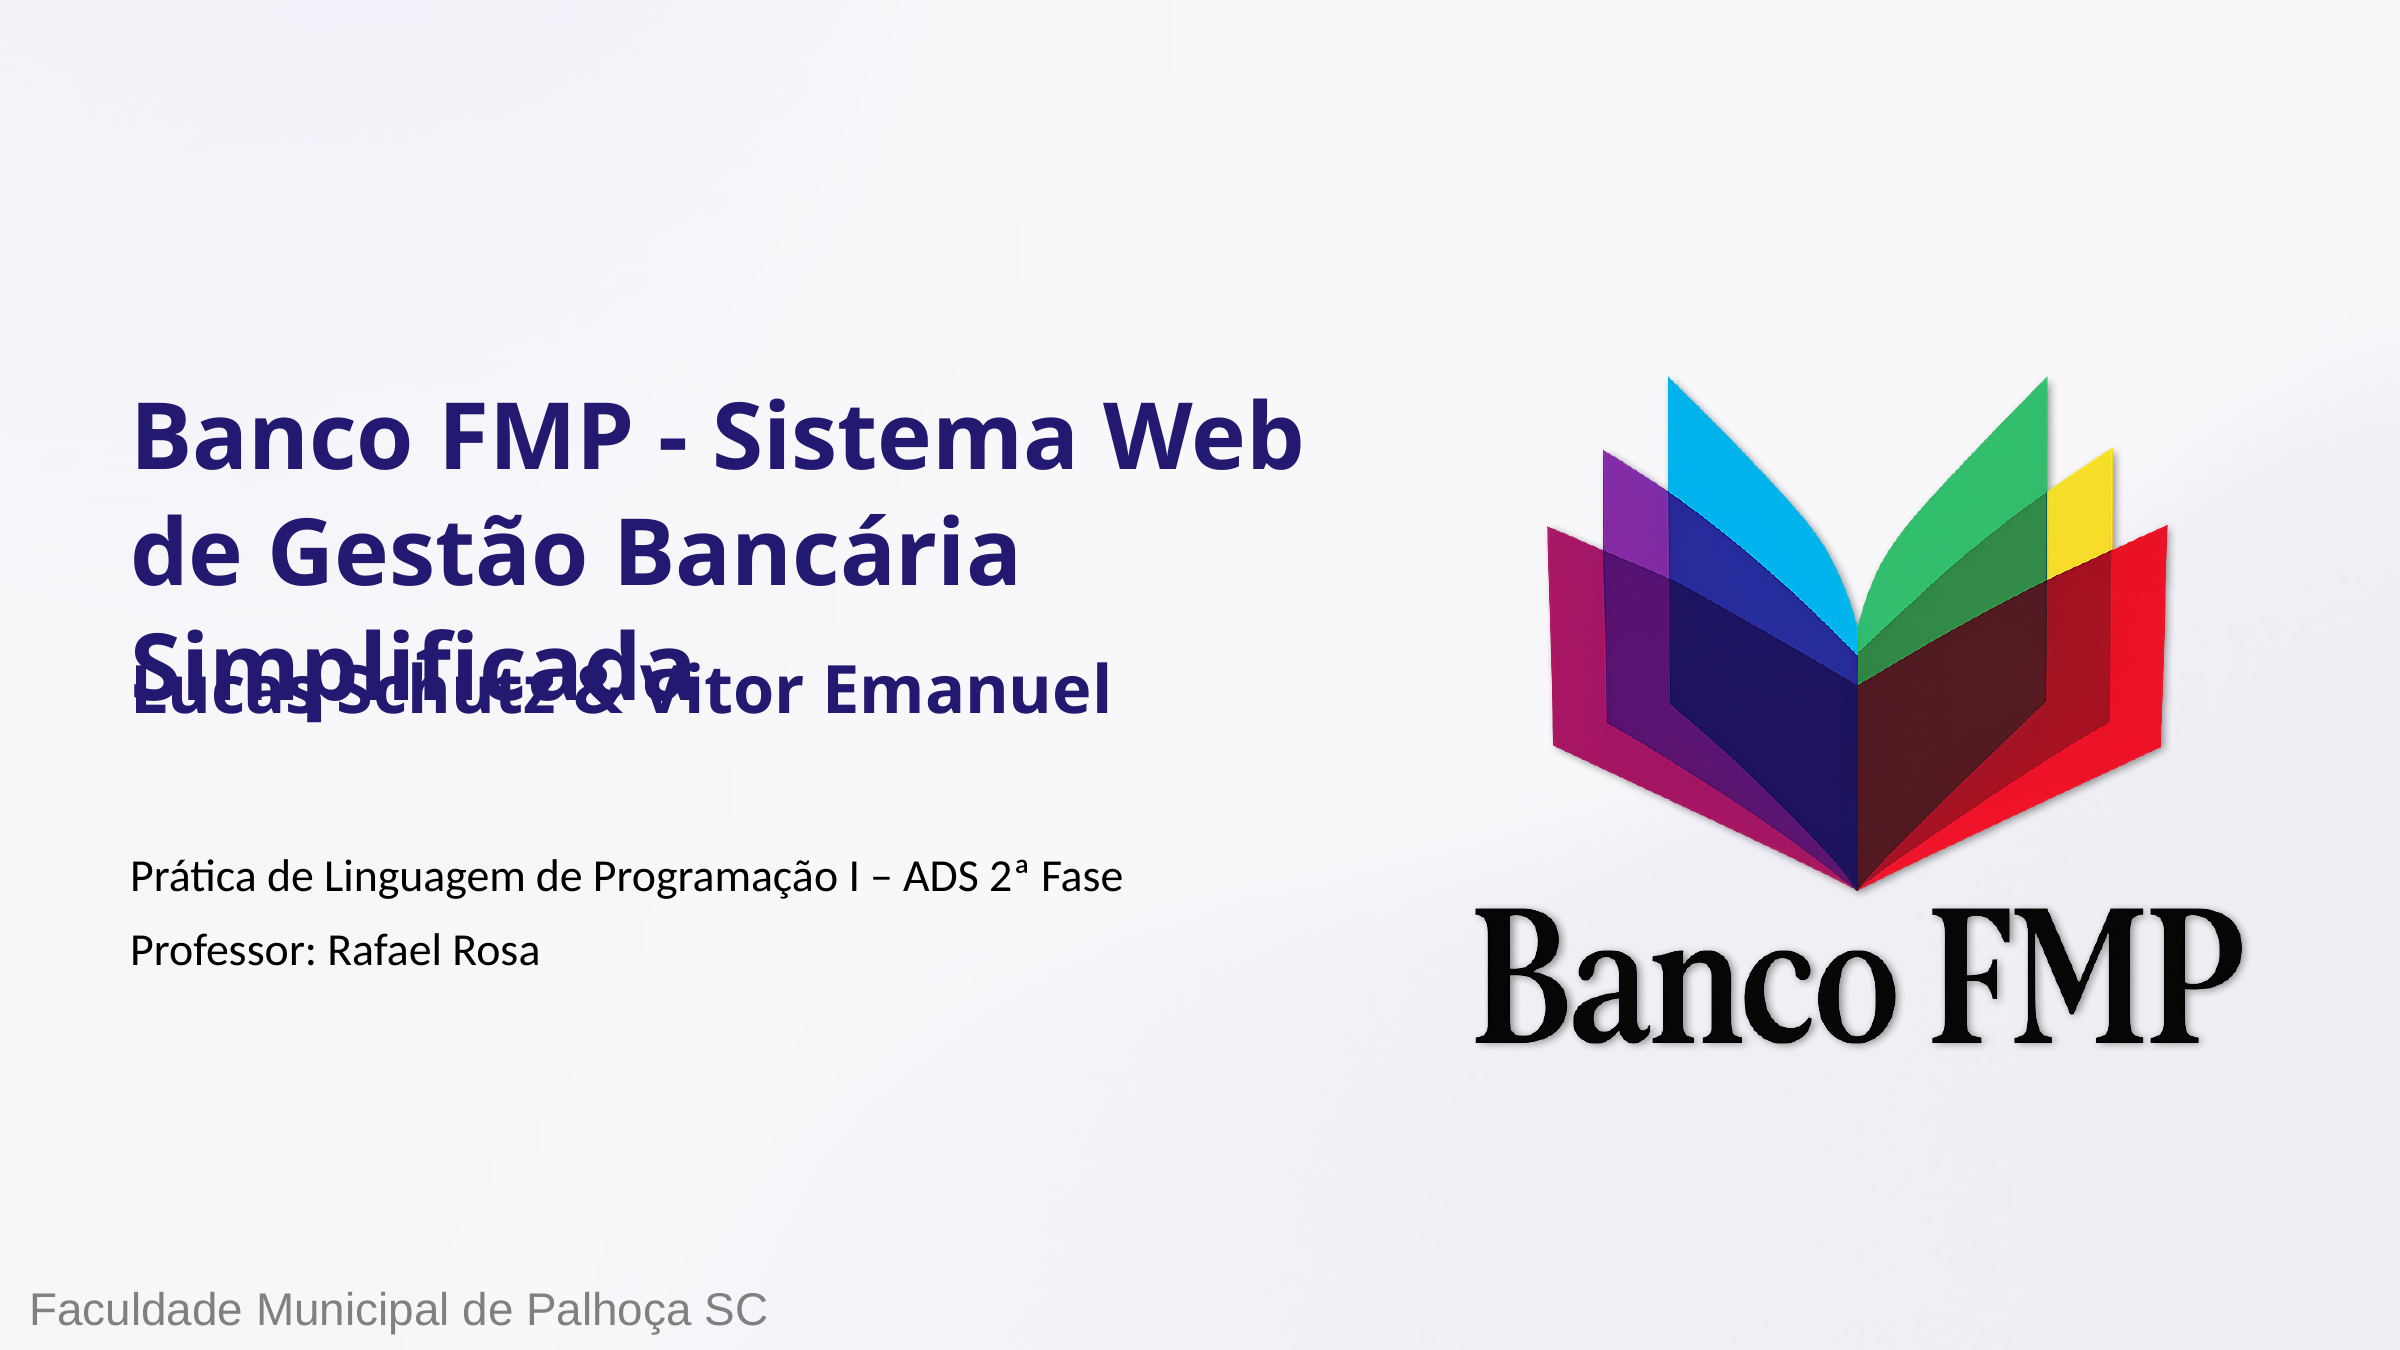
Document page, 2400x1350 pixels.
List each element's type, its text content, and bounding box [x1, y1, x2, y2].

text_box Faculdade Municipal de Palhoça SC [29, 1260, 1269, 1336]
text_box Banco FMP - Sistema Web de Gestão Bancária Simplificada [130, 372, 1419, 722]
text_box Lucas Schutz & Vitor Emanuel [130, 633, 1370, 820]
picture [0, 0, 2400, 1350]
text_box Prática de Linguagem de Programação I – ADS 2ª Fase Professor: Rafael Rosa [130, 826, 1370, 901]
